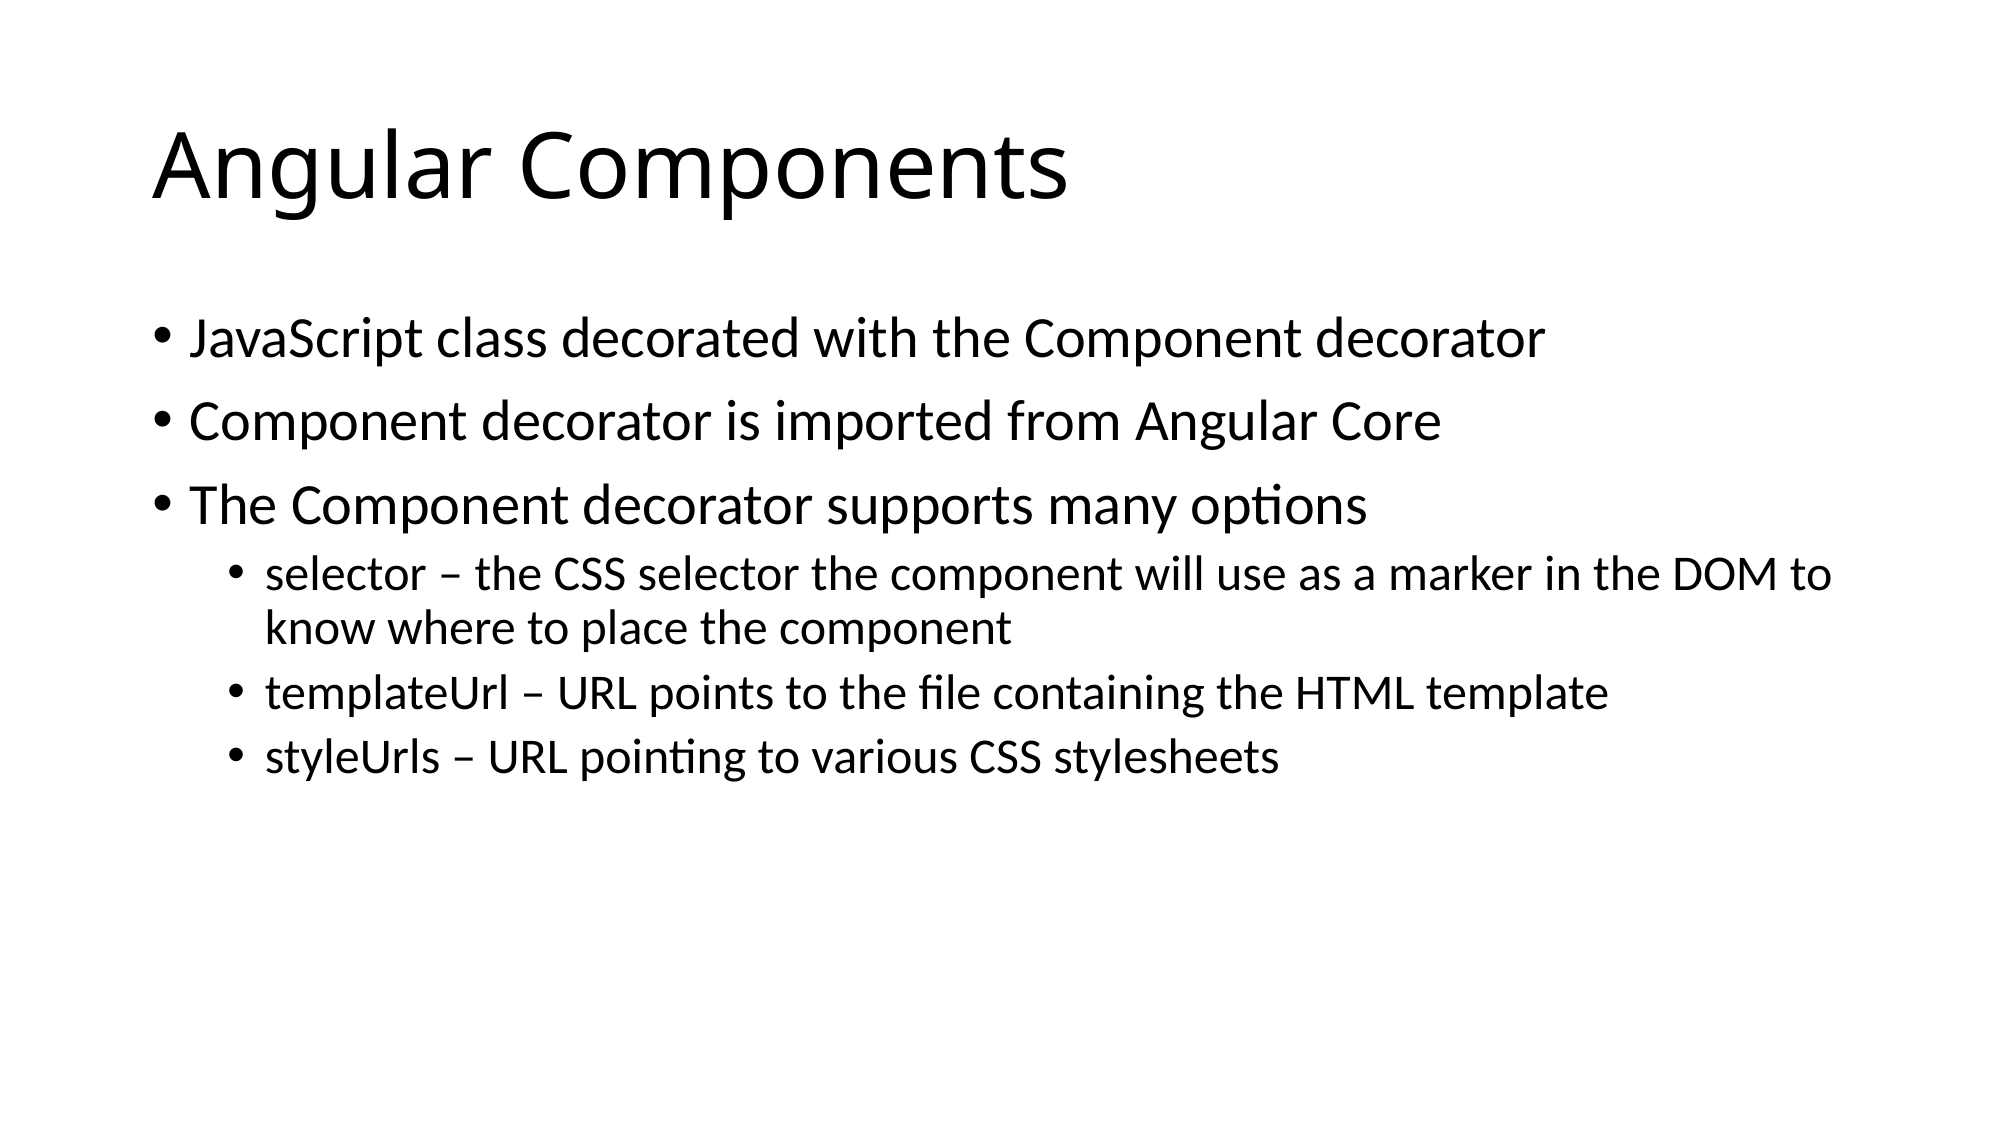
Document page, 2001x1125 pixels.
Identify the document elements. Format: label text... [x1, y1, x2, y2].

title Angular Components [137, 59, 1863, 278]
list JavaScript class decorated with the Component decorator Component decorator is imported from Angular Core The Component decorator supports many options selector – the CSS selector the component will use as a marker in the DOM to know where to place the component templateUrl – URL points to the file containing the HTML template styleUrls – URL pointing to various CSS stylesheets [137, 299, 1863, 1014]
